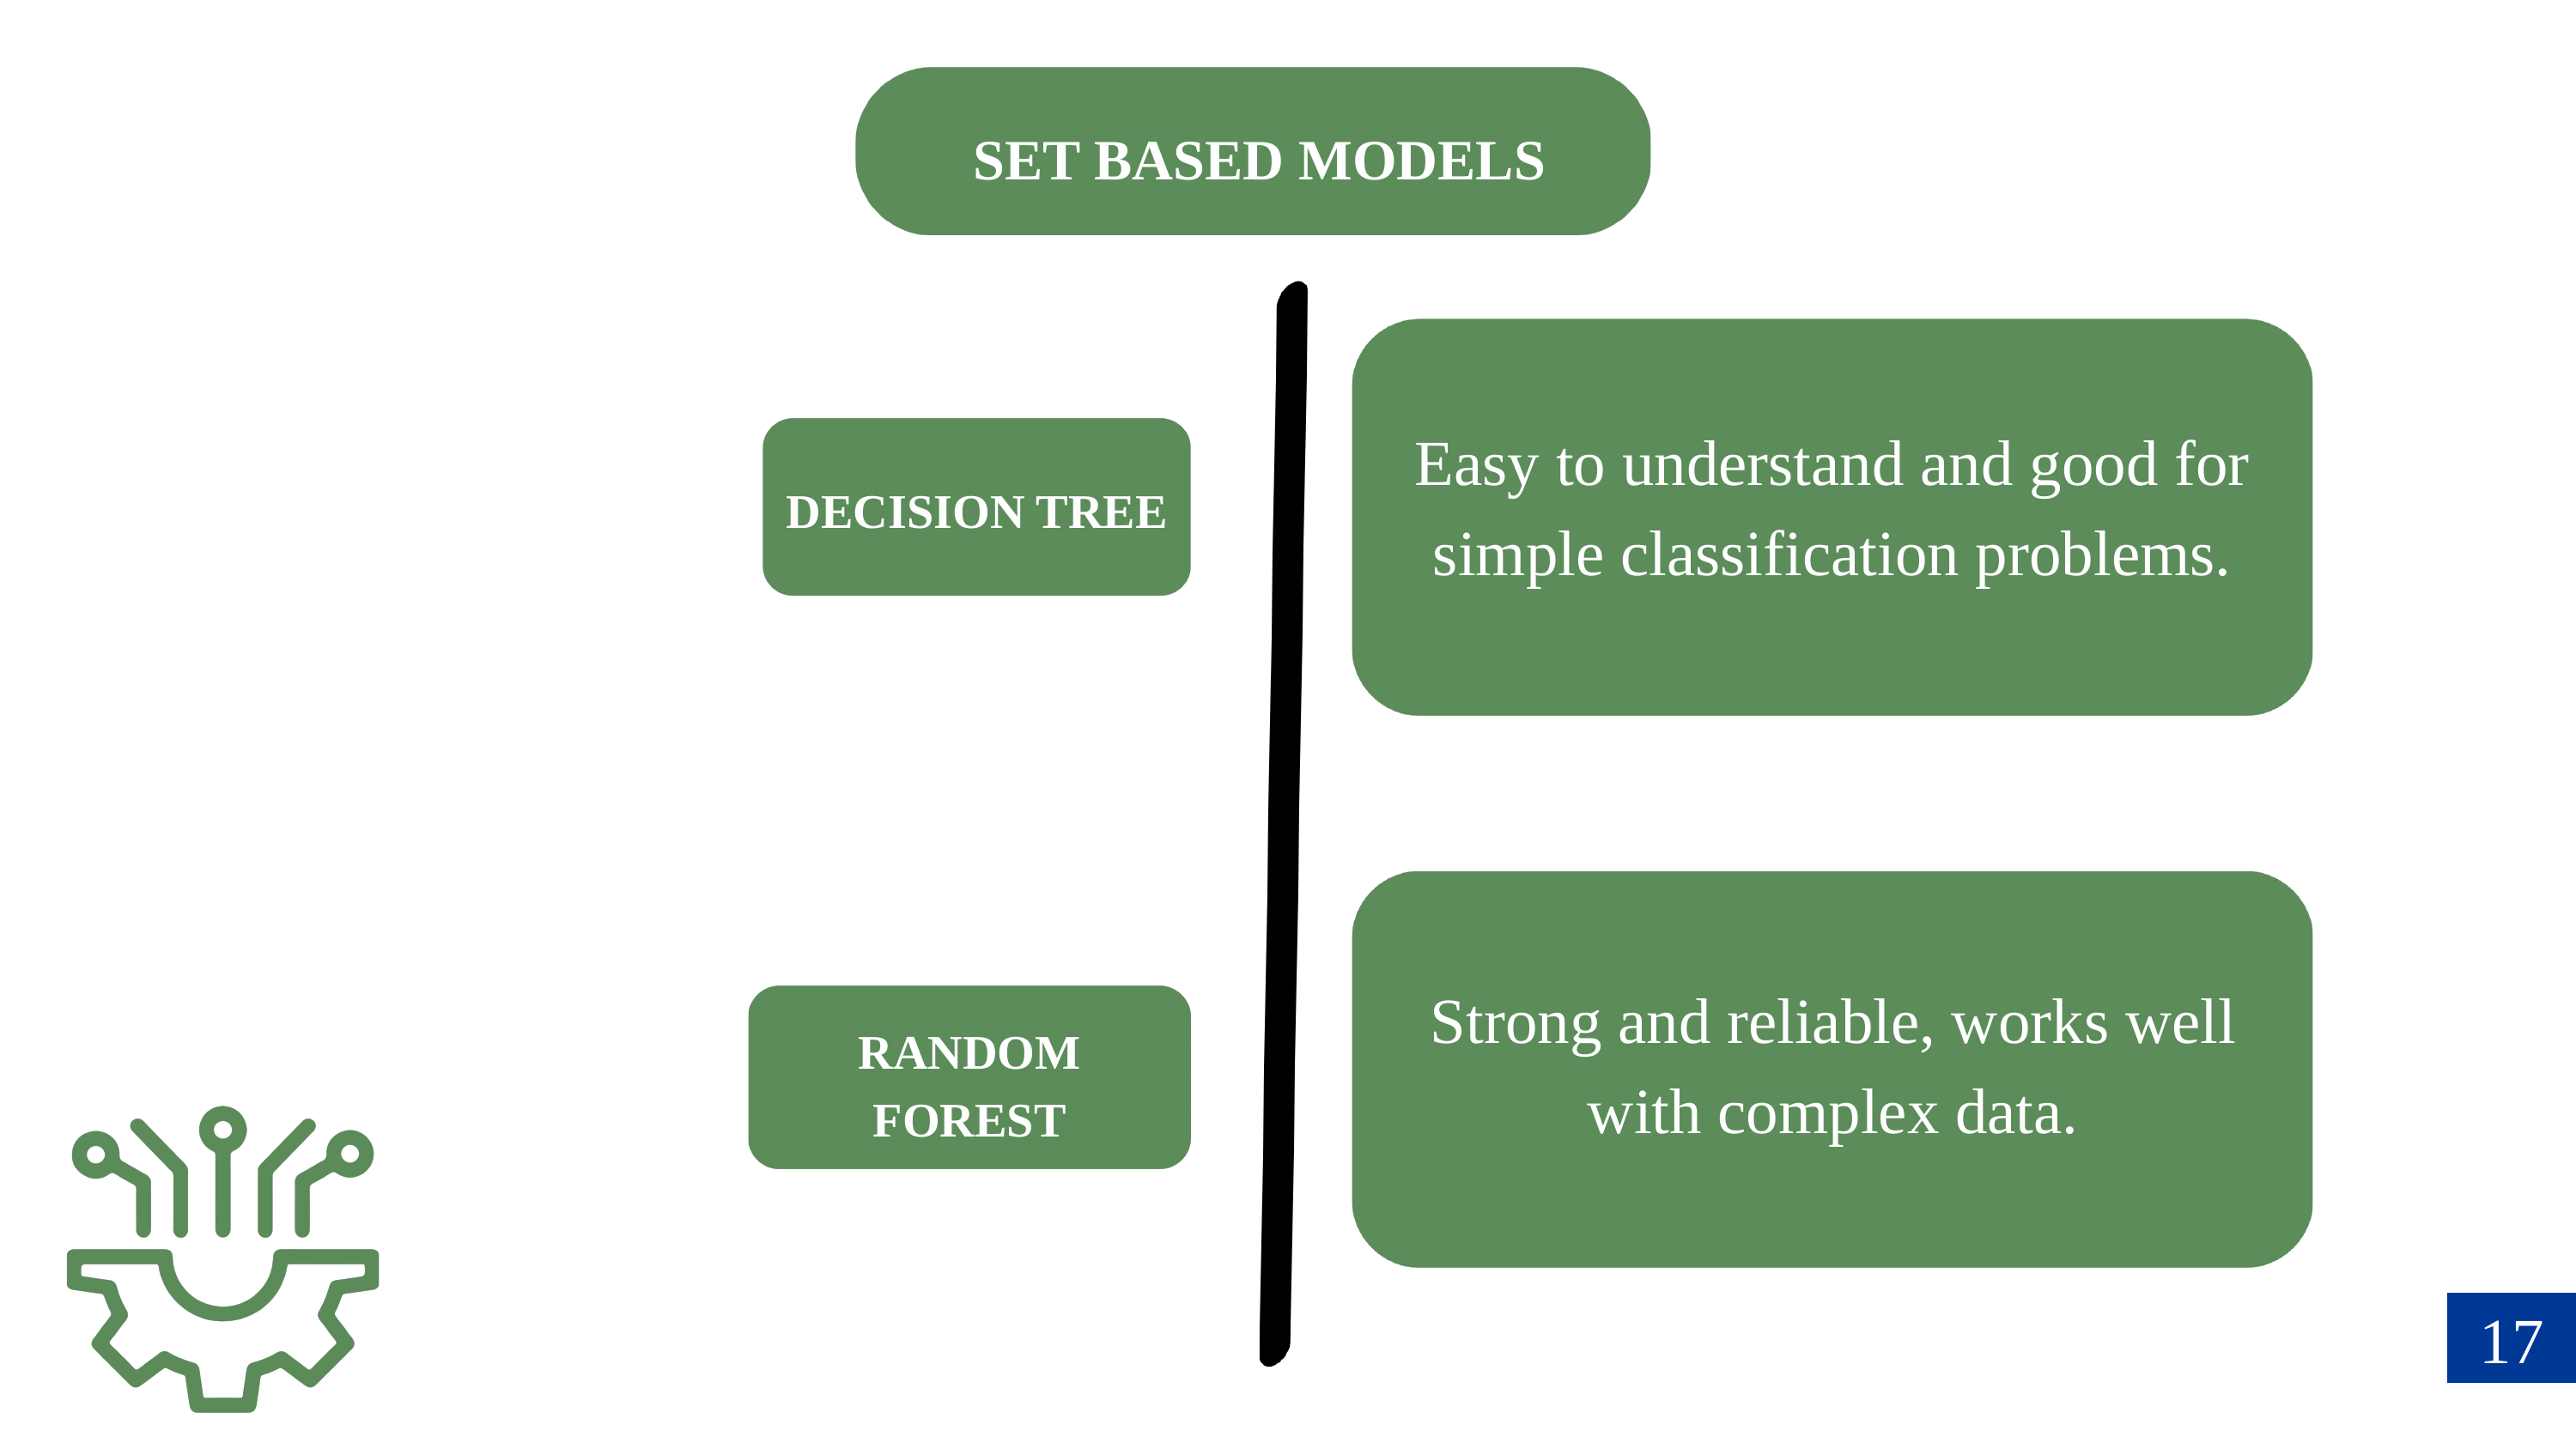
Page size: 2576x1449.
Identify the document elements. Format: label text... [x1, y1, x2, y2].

text_box [1352, 589, 2313, 716]
text_box [1352, 318, 2313, 408]
text_box [66, 1106, 380, 1413]
text_box DECISION TREE [762, 470, 1191, 538]
text_box [748, 985, 1191, 1169]
text_box [855, 67, 1651, 236]
text_box RANDOM FOREST [771, 1011, 1168, 1147]
text_box 17 [2446, 1293, 2576, 1383]
text_box Strong and reliable, works well with complex data. [1417, 966, 2251, 1147]
text_box Easy to understand and good for simple classification problems. [1352, 408, 2313, 589]
text_box [1352, 871, 2313, 1268]
text_box [762, 418, 1191, 470]
text_box [762, 538, 1191, 596]
text_box SET BASED MODELS [946, 111, 1573, 191]
text_box [1259, 273, 1308, 1374]
